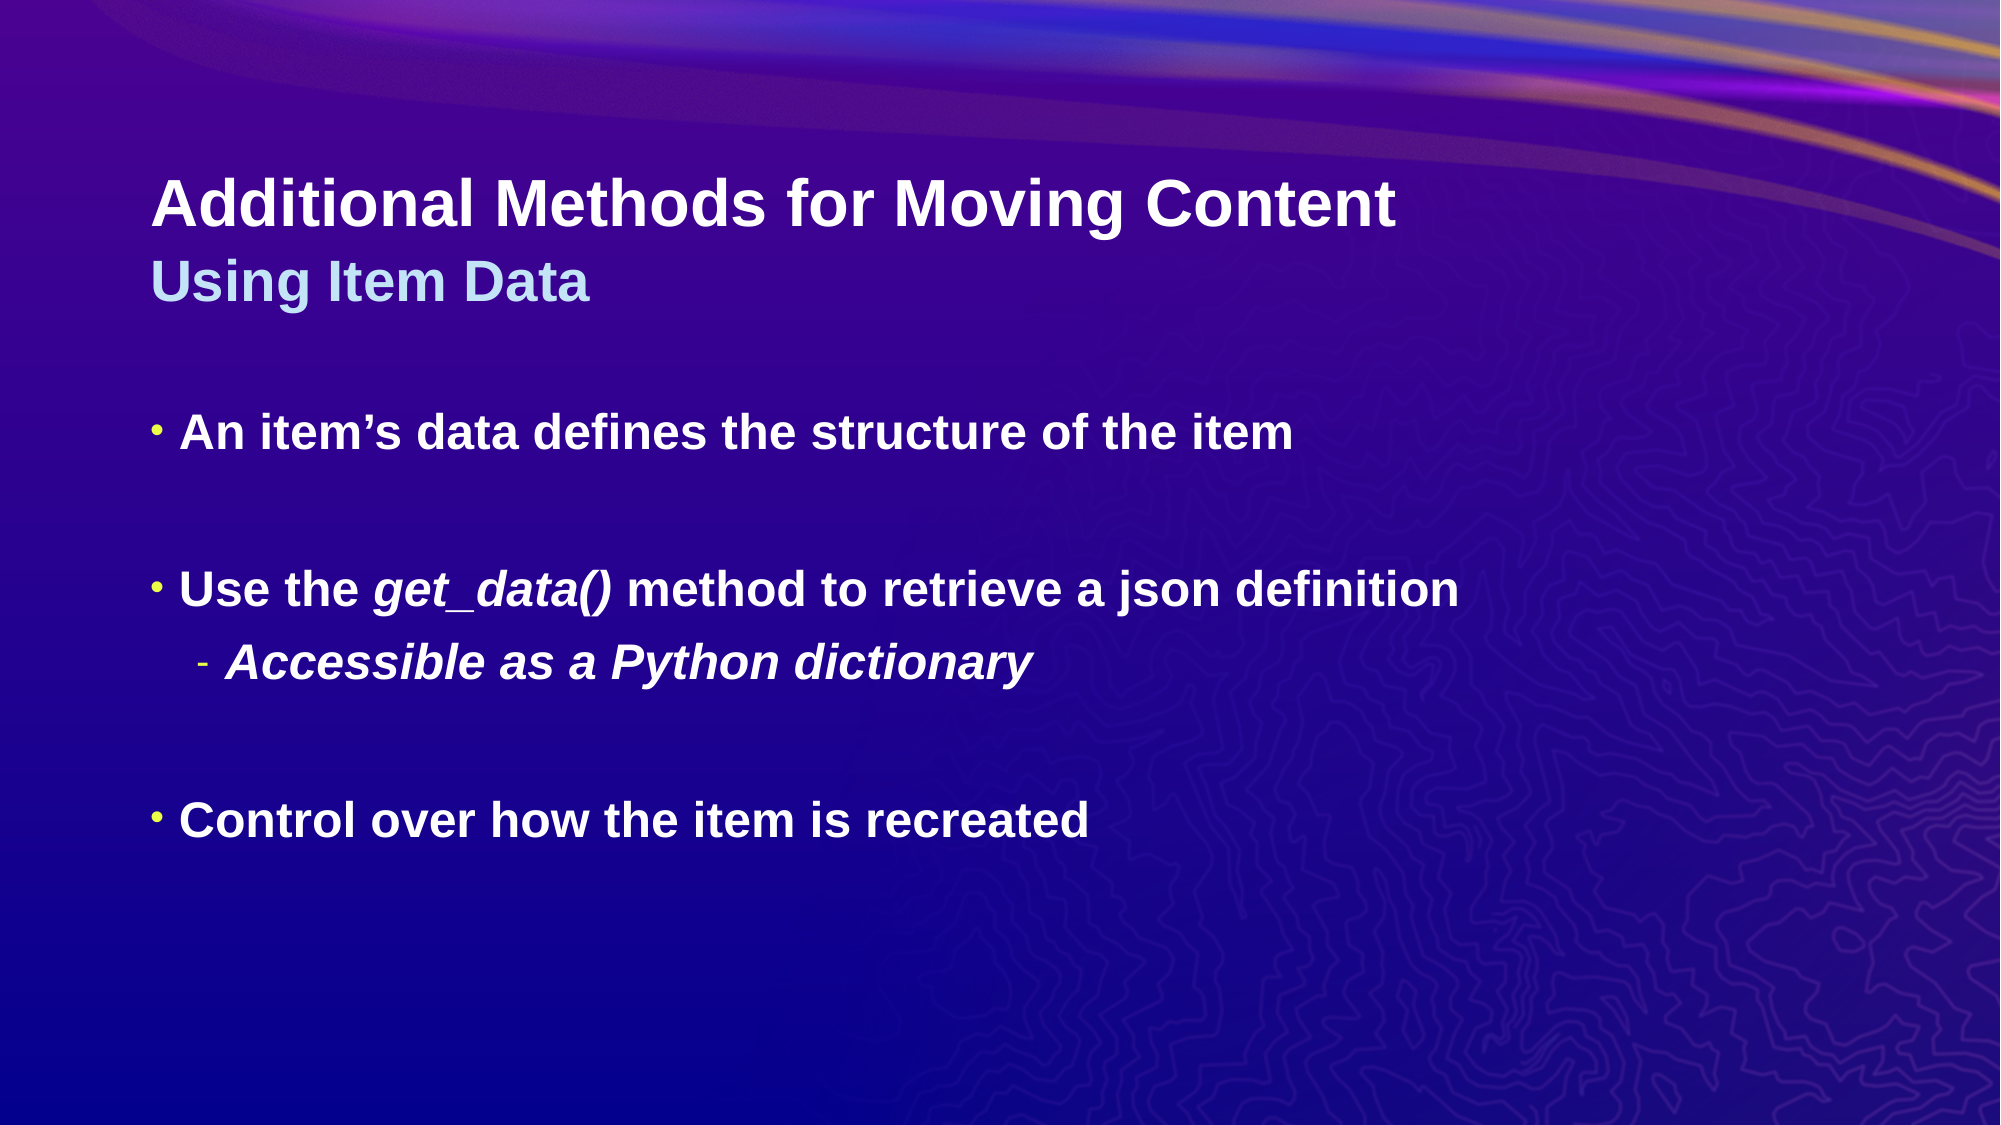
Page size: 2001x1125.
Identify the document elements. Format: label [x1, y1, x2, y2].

text_box [0, 0, 2000, 1125]
